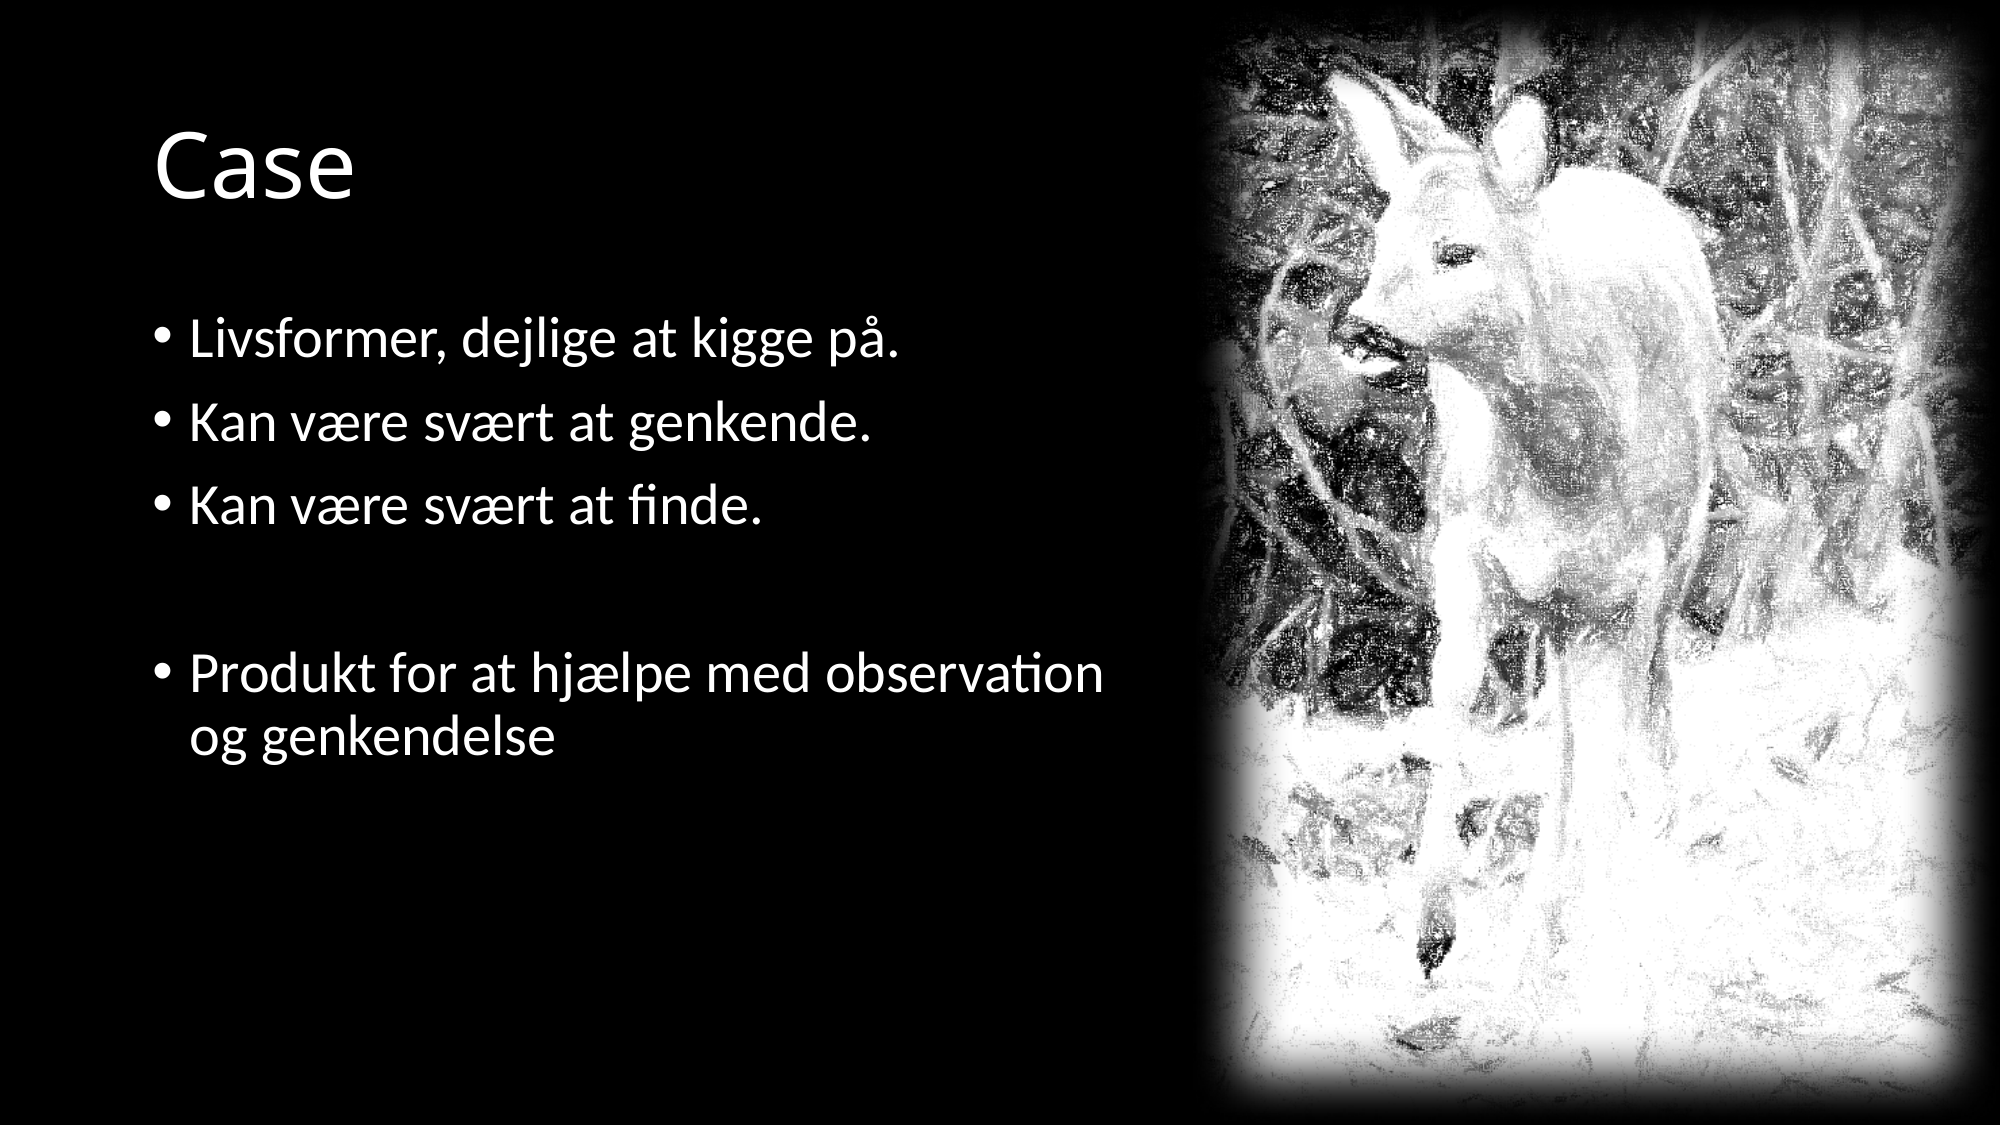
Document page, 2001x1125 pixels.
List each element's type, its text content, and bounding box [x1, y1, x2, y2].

title Case [137, 59, 1191, 278]
list Livsformer, dejlige at kigge på. Kan være svært at genkende. Kan være svært at finde. Produkt for at hjælpe med observation og genkendelse [137, 299, 1191, 1014]
picture [1191, 0, 2000, 1125]
